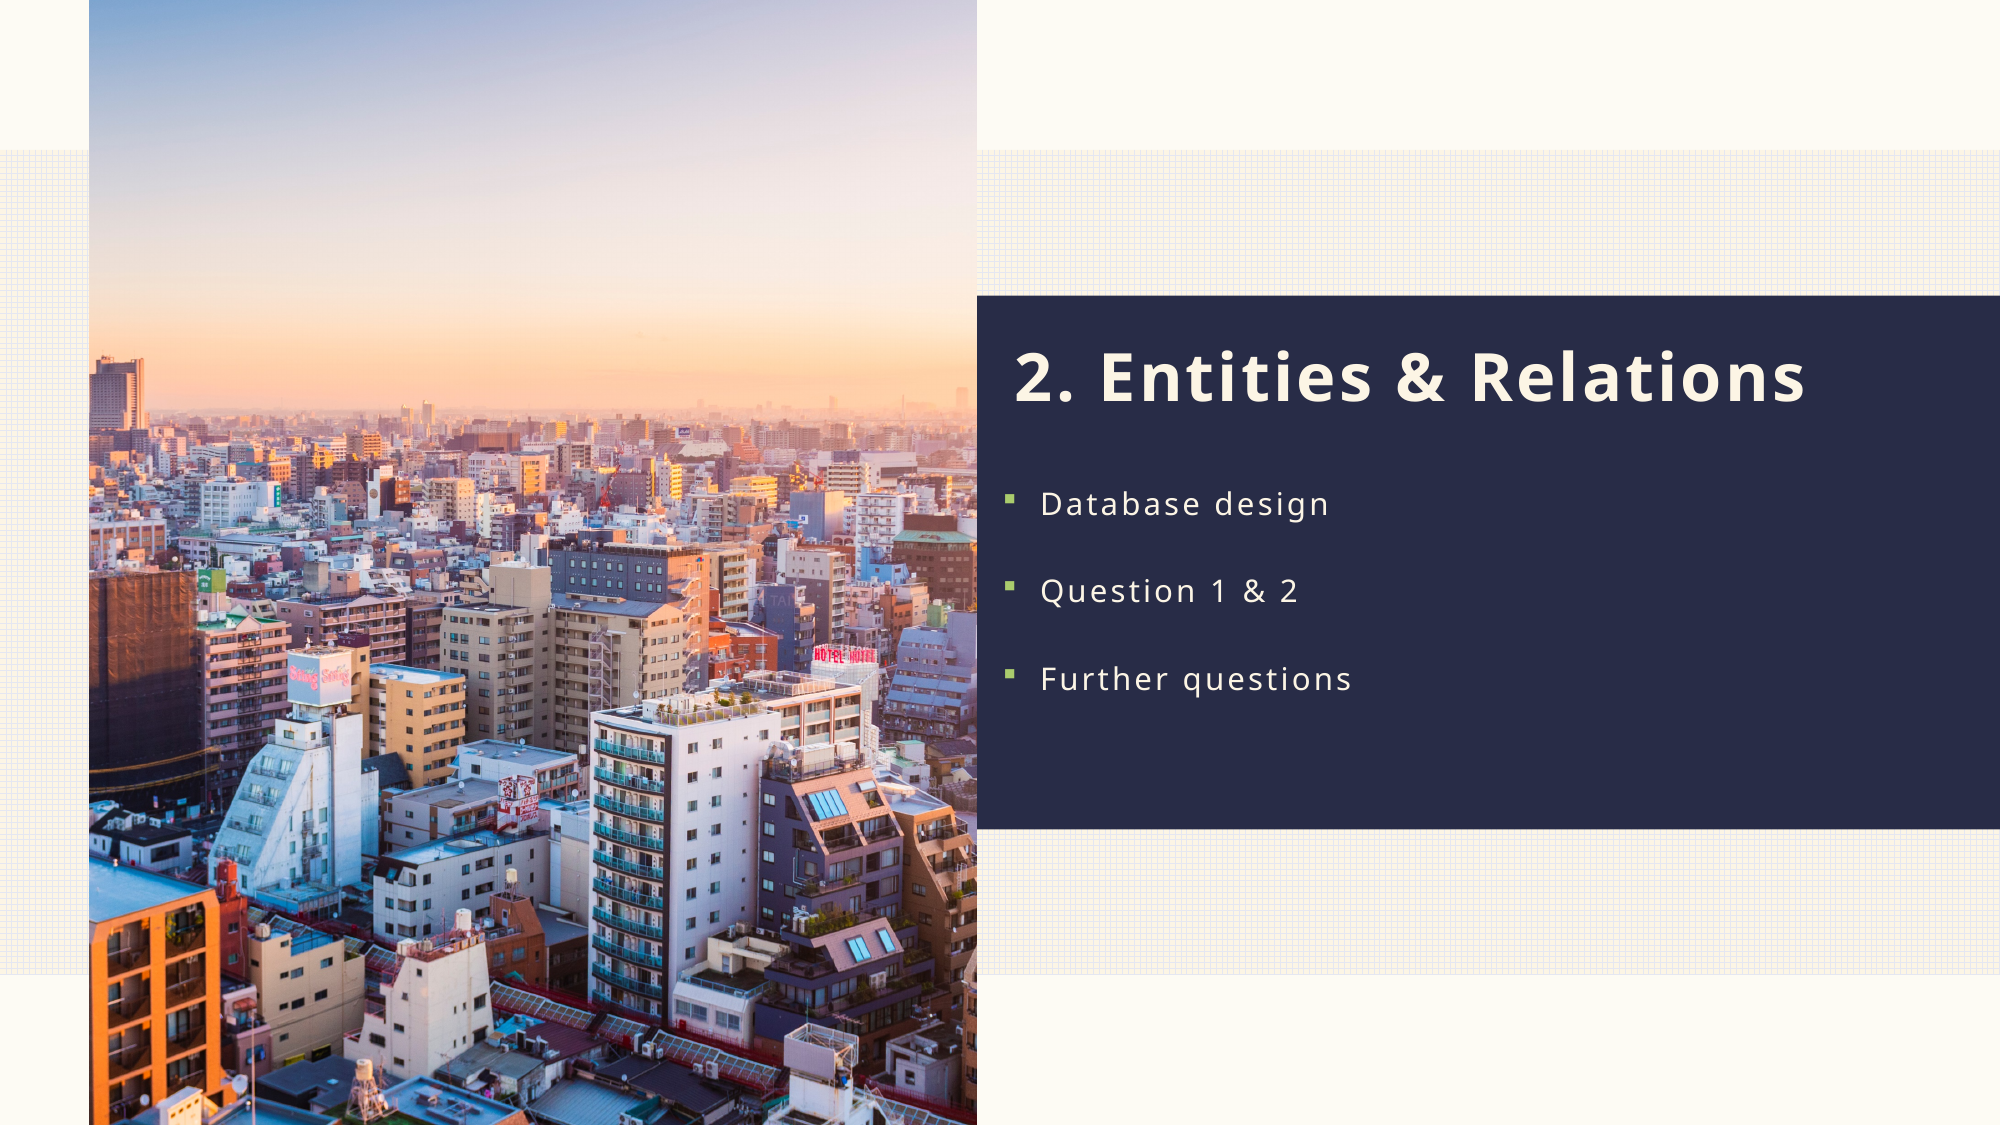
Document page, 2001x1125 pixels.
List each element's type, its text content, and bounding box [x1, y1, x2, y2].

title 2. Entities & Relations [999, 362, 1872, 458]
picture [88, 0, 977, 1125]
list Database design Question 1 & 2 Further questions [987, 458, 1967, 814]
